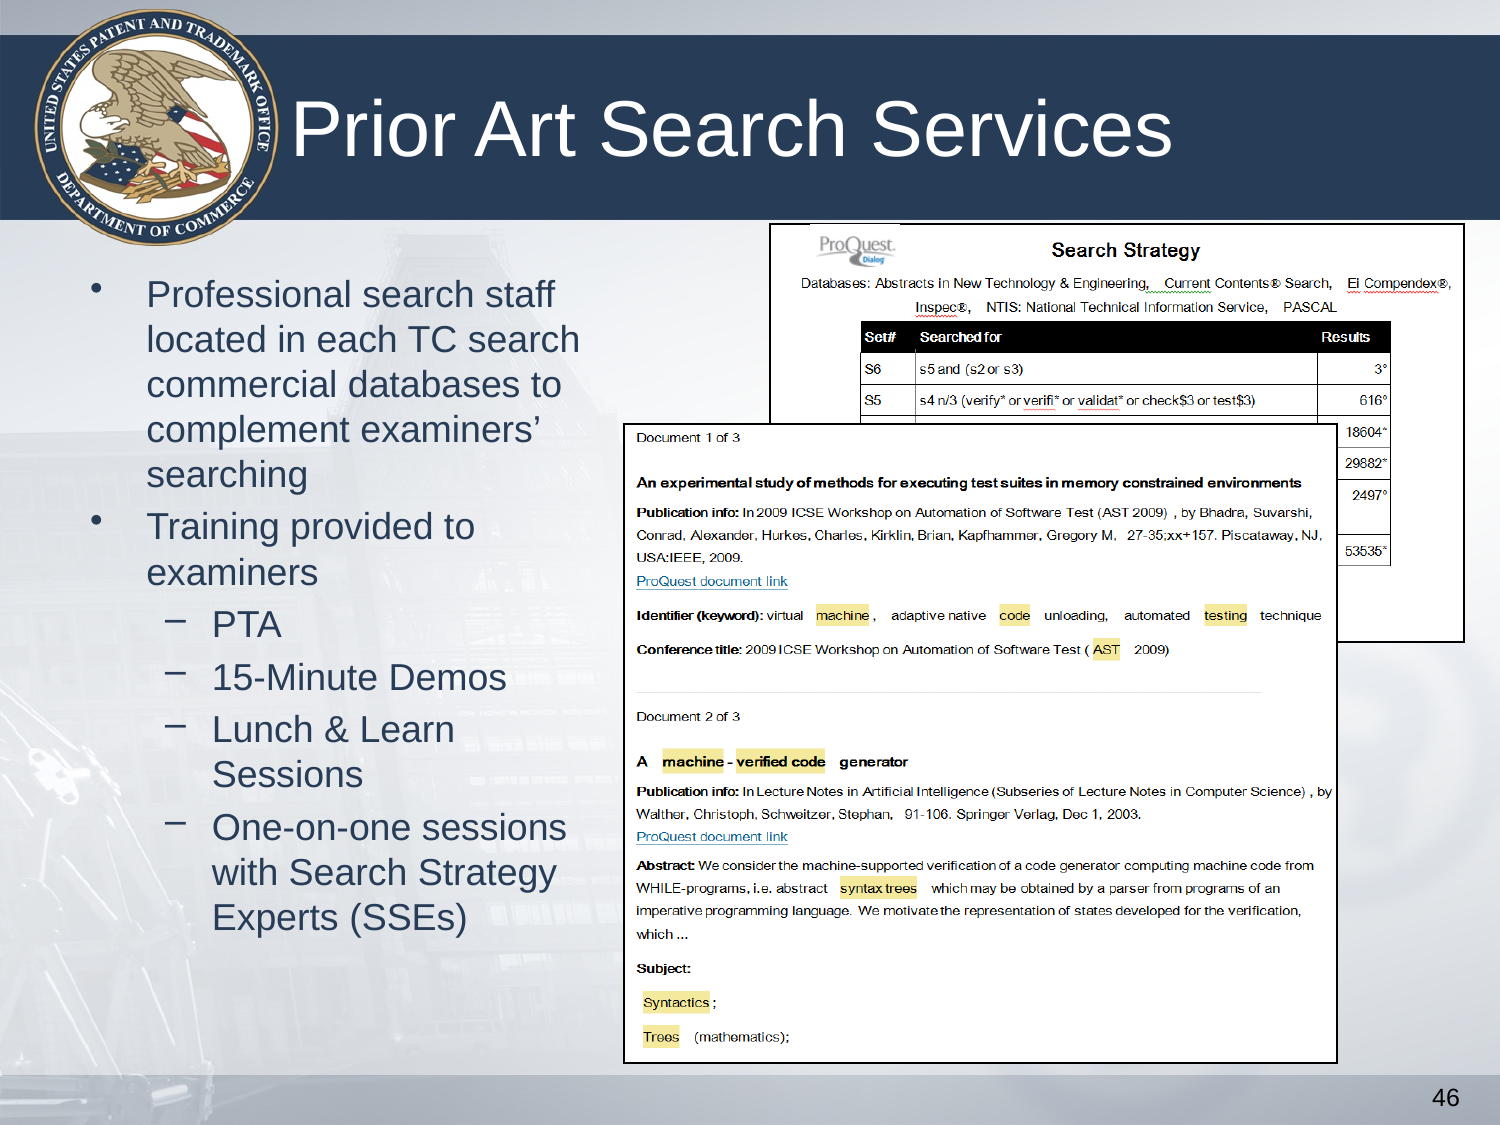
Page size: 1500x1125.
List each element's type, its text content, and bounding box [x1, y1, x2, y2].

picture [0, 0, 1500, 1125]
title Prior Art Search Services [275, 37, 1450, 213]
slide_number 46 [1162, 1037, 1476, 1113]
list Professional search staff located in each TC search commercial databases to complement examiners’ searching Training provided to examiners PTA 15-Minute Demos Lunch & Learn Sessions One-on-one sessions with Search Strategy Experts (SSEs) [75, 262, 625, 1005]
